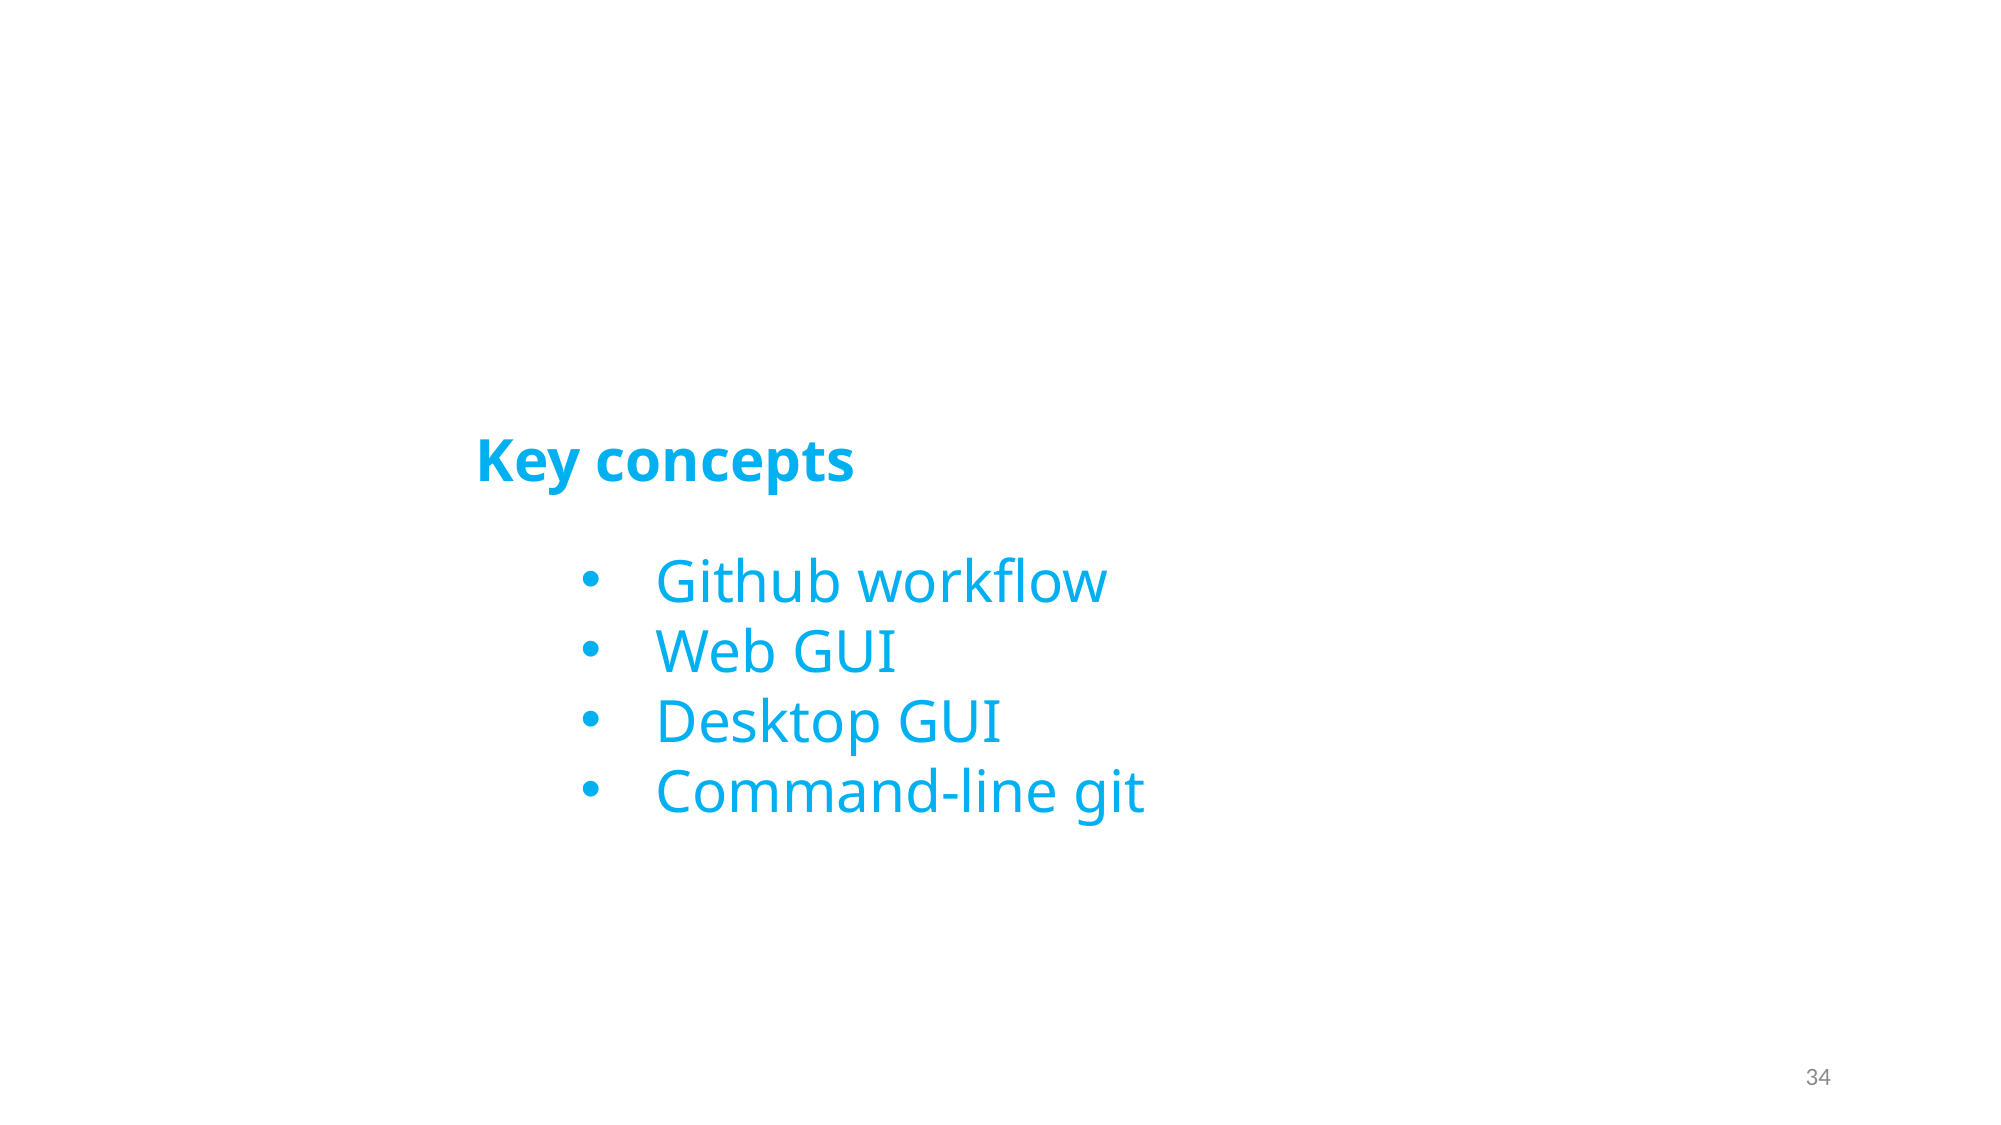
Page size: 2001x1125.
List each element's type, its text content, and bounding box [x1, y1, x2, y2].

text_box Key concepts [460, 415, 1397, 501]
text_box Github workflow Web GUI Desktop GUI Command-line git [565, 536, 1502, 902]
slide_number 34 [1396, 1045, 1847, 1106]
